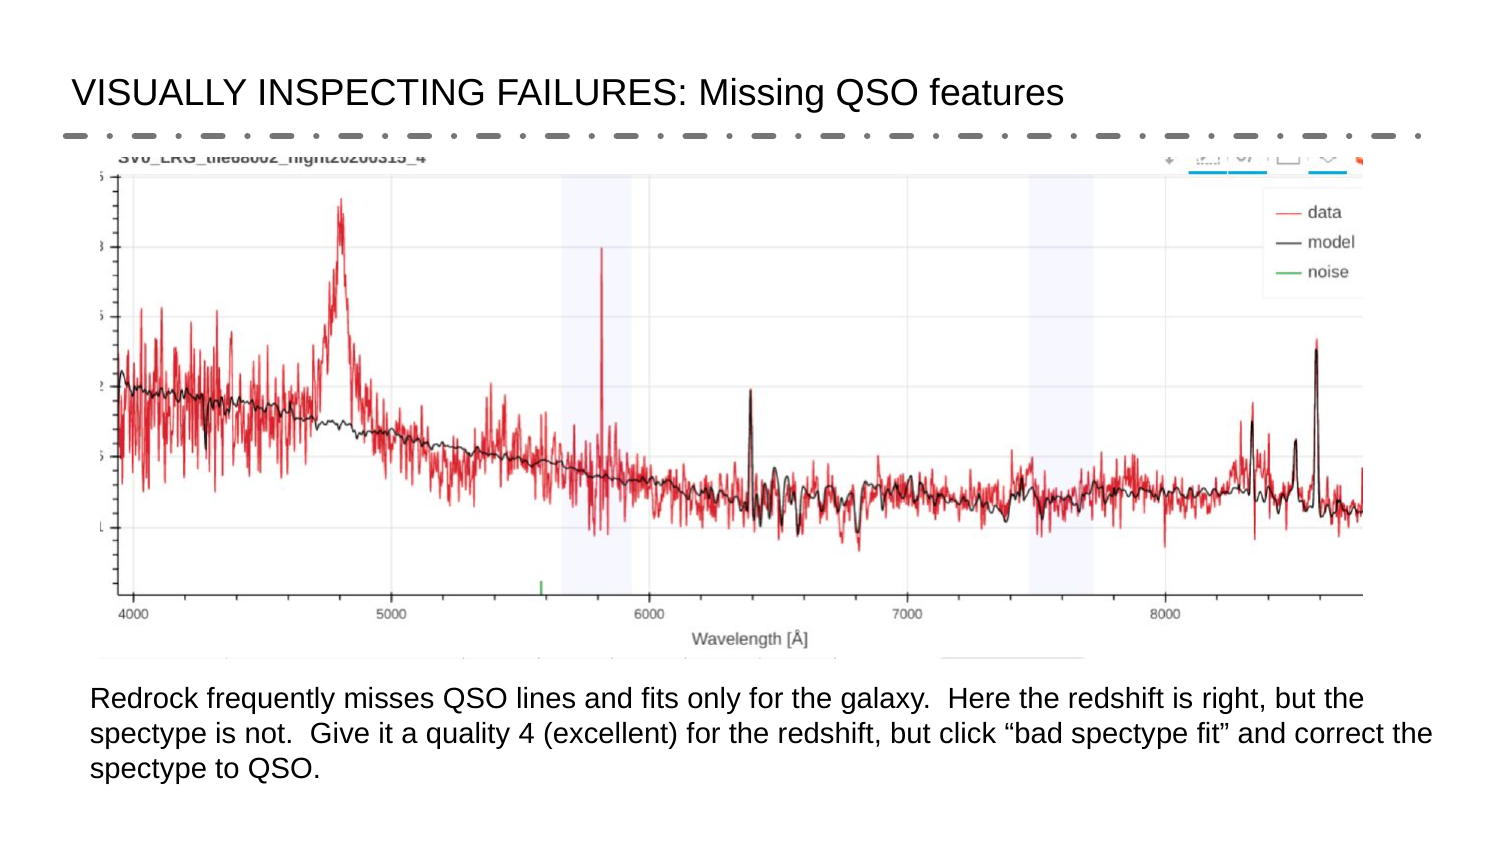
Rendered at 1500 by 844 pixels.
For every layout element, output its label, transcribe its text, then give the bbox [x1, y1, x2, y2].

title VISUALLY INSPECTING FAILURES: Missing QSO features [65, 62, 1435, 126]
text_box Redrock frequently misses QSO lines and fits only for the galaxy. Here the redshift is right, but the spectype is not. Give it a quality 4 (excellent) for the redshift, but click “bad spectype fit” and correct the spectype to QSO. [74, 664, 1478, 808]
picture [83, 154, 1386, 659]
